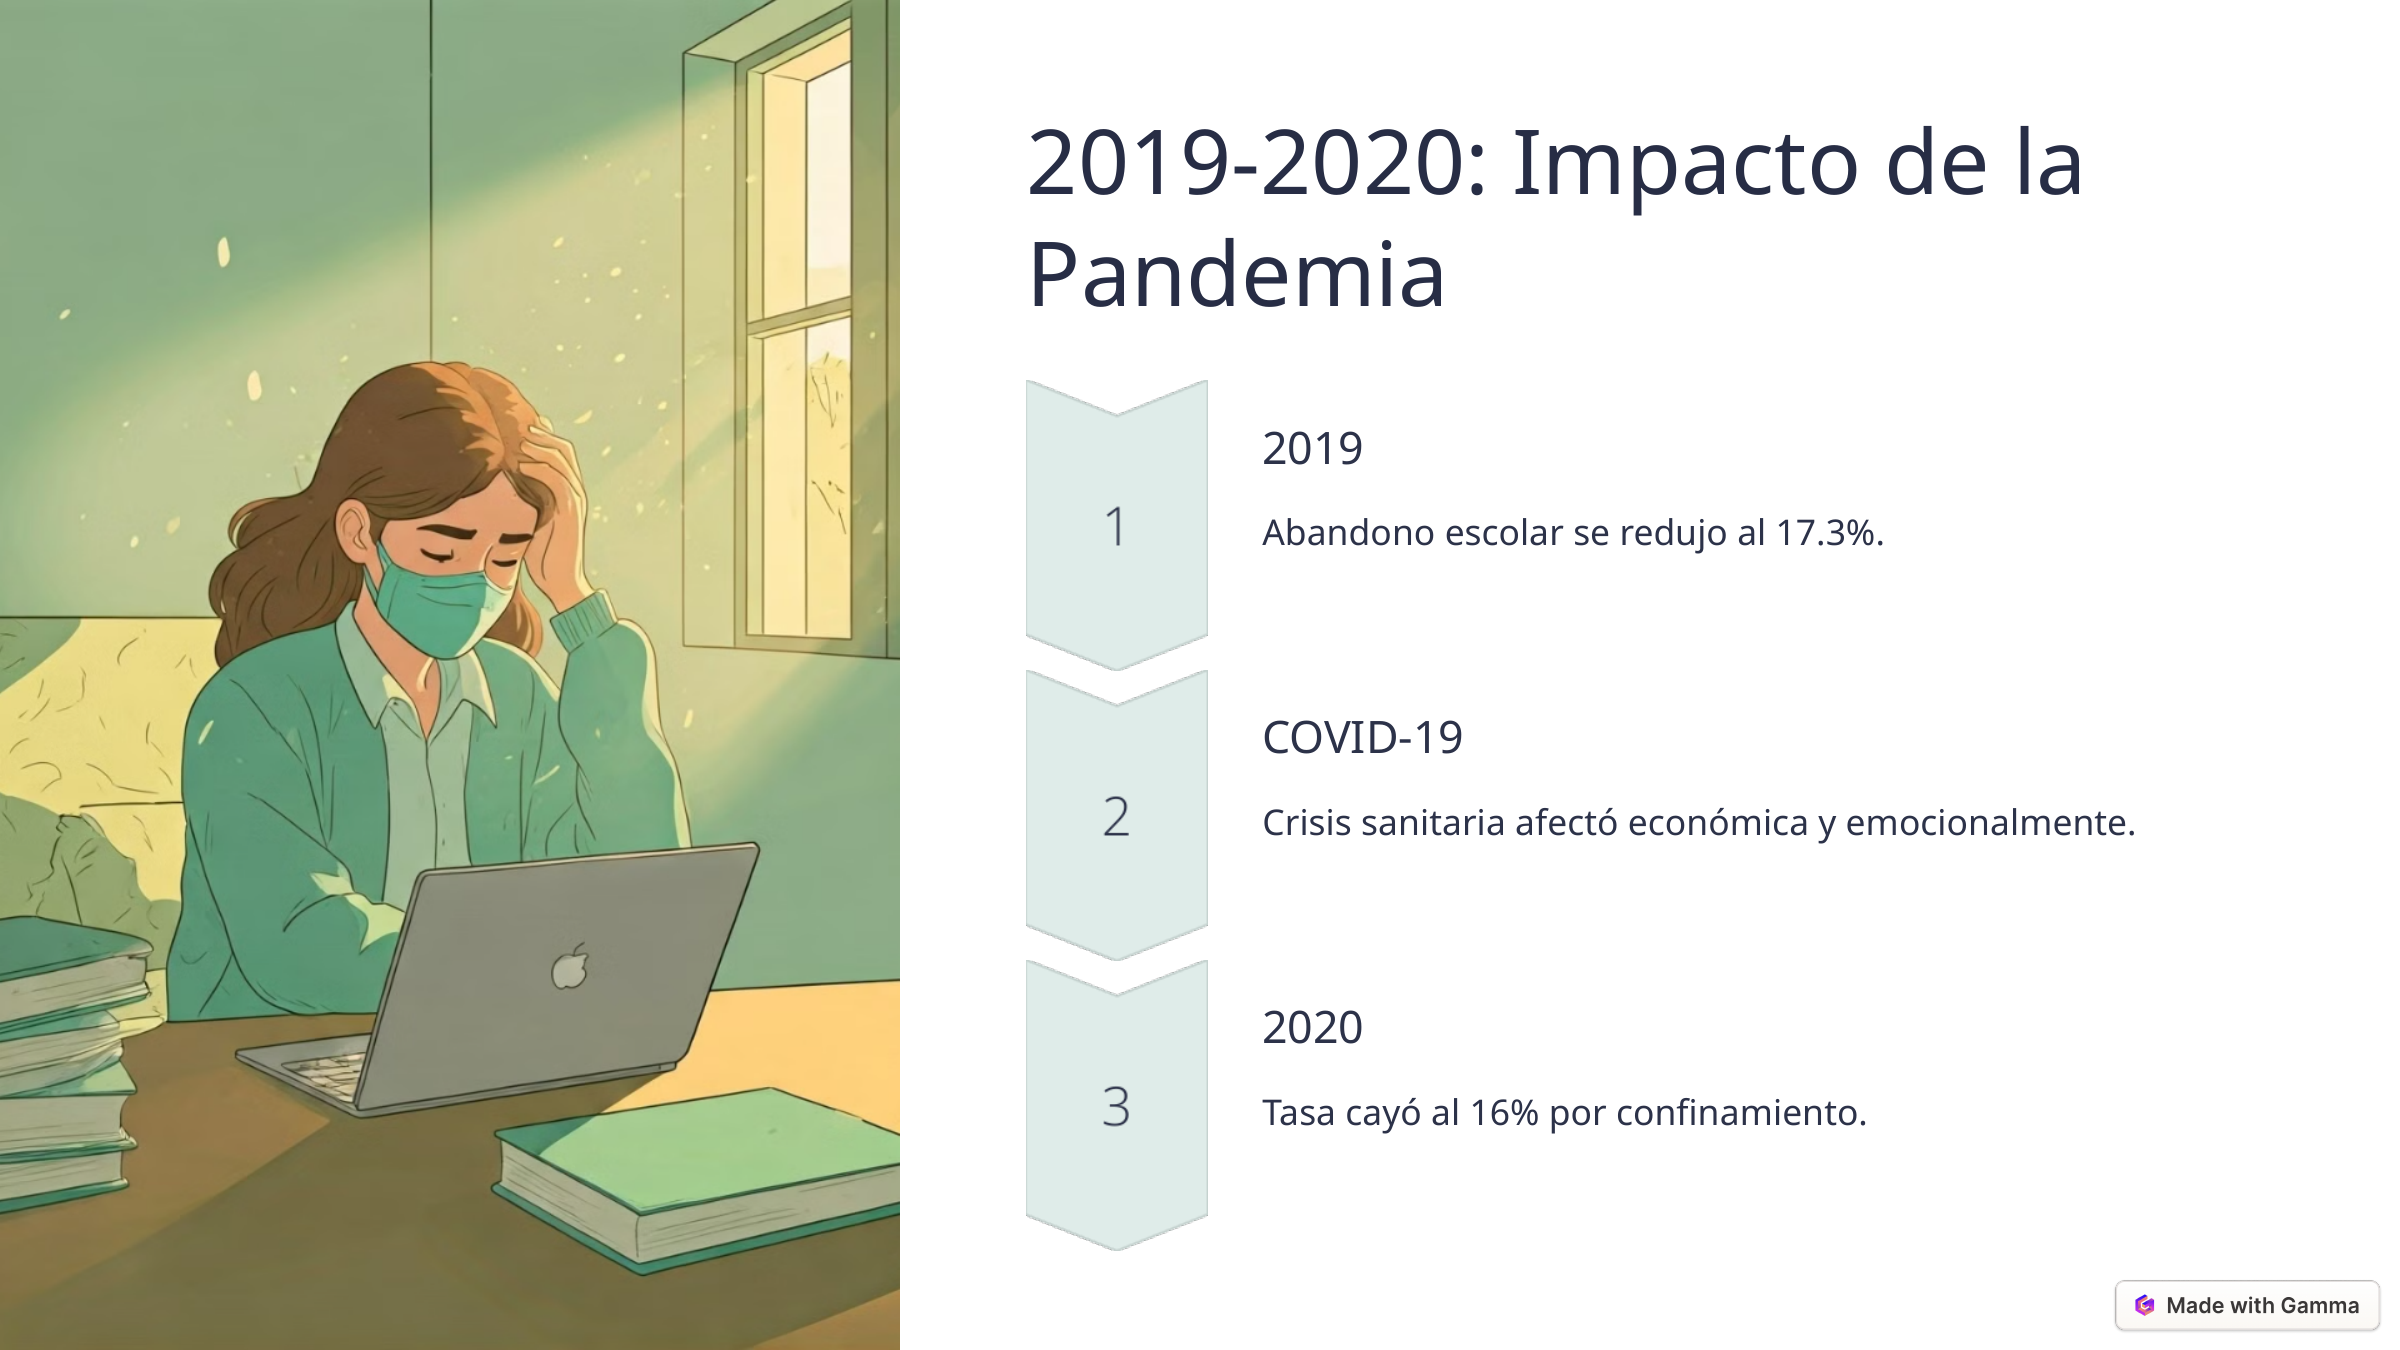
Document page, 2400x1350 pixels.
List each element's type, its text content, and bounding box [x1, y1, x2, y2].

text_box 2019 [1262, 416, 1716, 474]
picture [0, 0, 900, 1350]
text_box Crisis sanitaria afectó económica y emocionalmente. [1262, 784, 2274, 843]
text_box Tasa cayó al 16% por confinamiento. [1262, 1074, 2274, 1133]
text_box Abandono escolar se redujo al 17.3%. [1262, 495, 2274, 553]
picture [2106, 1271, 2389, 1339]
text_box 2020 [1262, 996, 1716, 1054]
text_box COVID-19 [1262, 706, 1716, 764]
text_box 2019-2020: Impacto de la Pandemia [1026, 99, 2274, 327]
picture [1026, 380, 1208, 1251]
